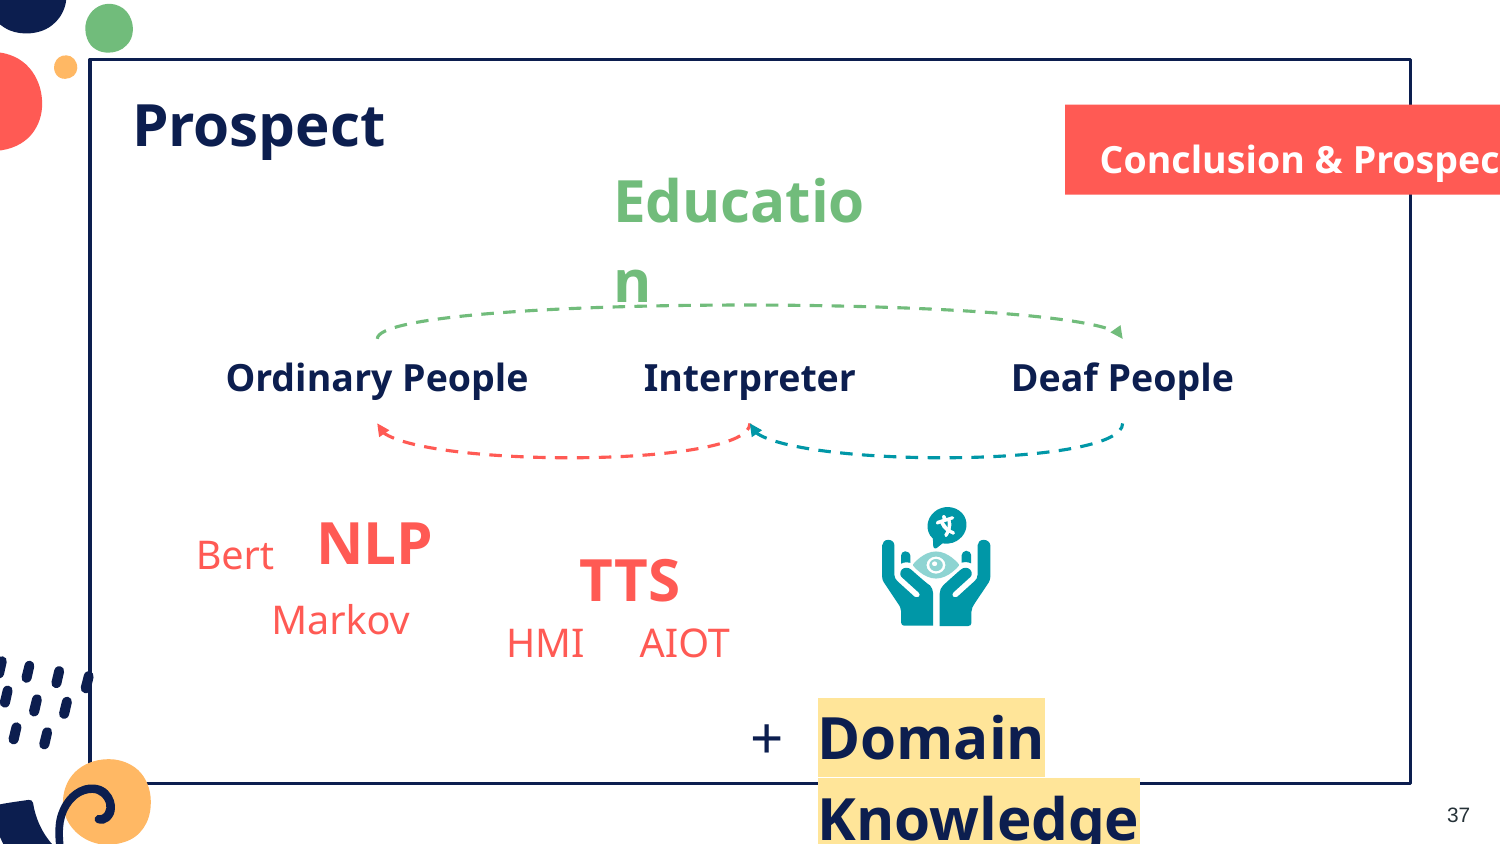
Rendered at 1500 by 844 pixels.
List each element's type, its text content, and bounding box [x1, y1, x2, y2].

text_box Conclusion & Prospect [1065, 110, 1500, 208]
list HMI [491, 595, 643, 709]
list NLP [301, 481, 454, 595]
text_box [0, 52, 43, 151]
text_box Deaf People [1124, 338, 1290, 424]
list Bert [180, 507, 360, 621]
text_box [85, 3, 133, 53]
list Markov [256, 572, 435, 686]
list Education [598, 138, 902, 229]
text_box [881, 501, 991, 627]
list Domain Knowledge [727, 676, 1344, 767]
text_box Ordinary People [210, 338, 375, 424]
subtitle 37 [1432, 782, 1494, 828]
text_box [0, 643, 145, 844]
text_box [377, 338, 931, 424]
text_box [1065, 104, 1500, 110]
title Prospect [116, 72, 1383, 167]
text_box [0, 0, 67, 34]
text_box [940, 338, 1123, 424]
list TTS [564, 517, 717, 595]
list AIOT [643, 595, 777, 709]
text_box [54, 55, 78, 79]
